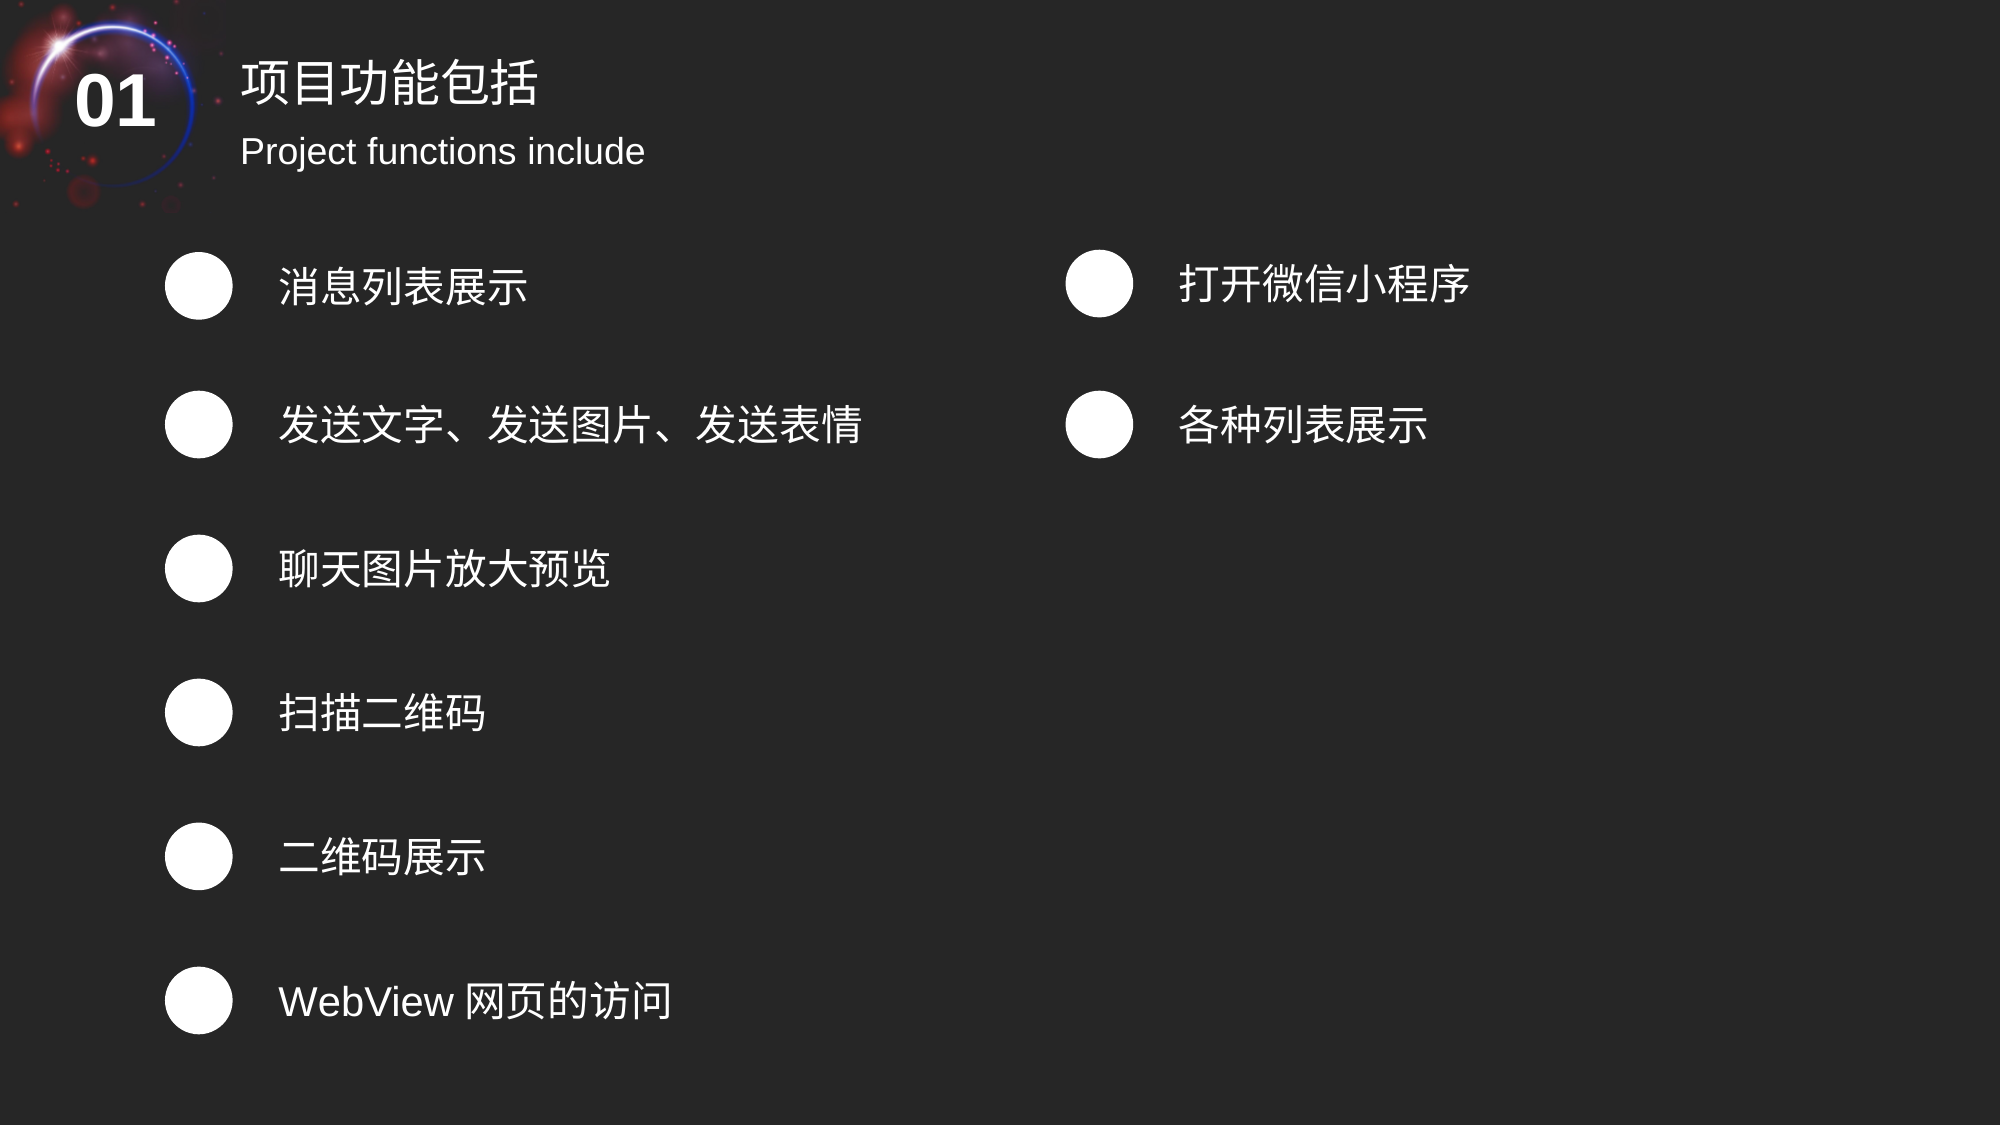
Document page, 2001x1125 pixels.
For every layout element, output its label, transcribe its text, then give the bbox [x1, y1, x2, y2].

text_box 项目功能包括 [226, 43, 557, 119]
text_box 聊天图片放大预览 [263, 535, 927, 601]
text_box 二维码展示 [263, 823, 927, 889]
text_box 消息列表展示 [263, 253, 763, 318]
text_box WebView网页的访问 [263, 967, 927, 1033]
text_box [164, 390, 233, 459]
text_box Project functions include [226, 119, 821, 180]
picture [0, 0, 226, 213]
text_box 打开微信小程序 [1164, 250, 1828, 316]
text_box 扫描二维码 [263, 679, 927, 745]
text_box [1065, 390, 1134, 459]
text_box 发送文字、发送图片、发送表情 [263, 391, 927, 457]
text_box [1065, 249, 1134, 318]
text_box [164, 534, 233, 603]
text_box [164, 966, 233, 1035]
text_box [164, 678, 233, 747]
text_box [164, 822, 233, 891]
text_box 各种列表展示 [1164, 391, 1828, 457]
text_box [164, 252, 233, 320]
